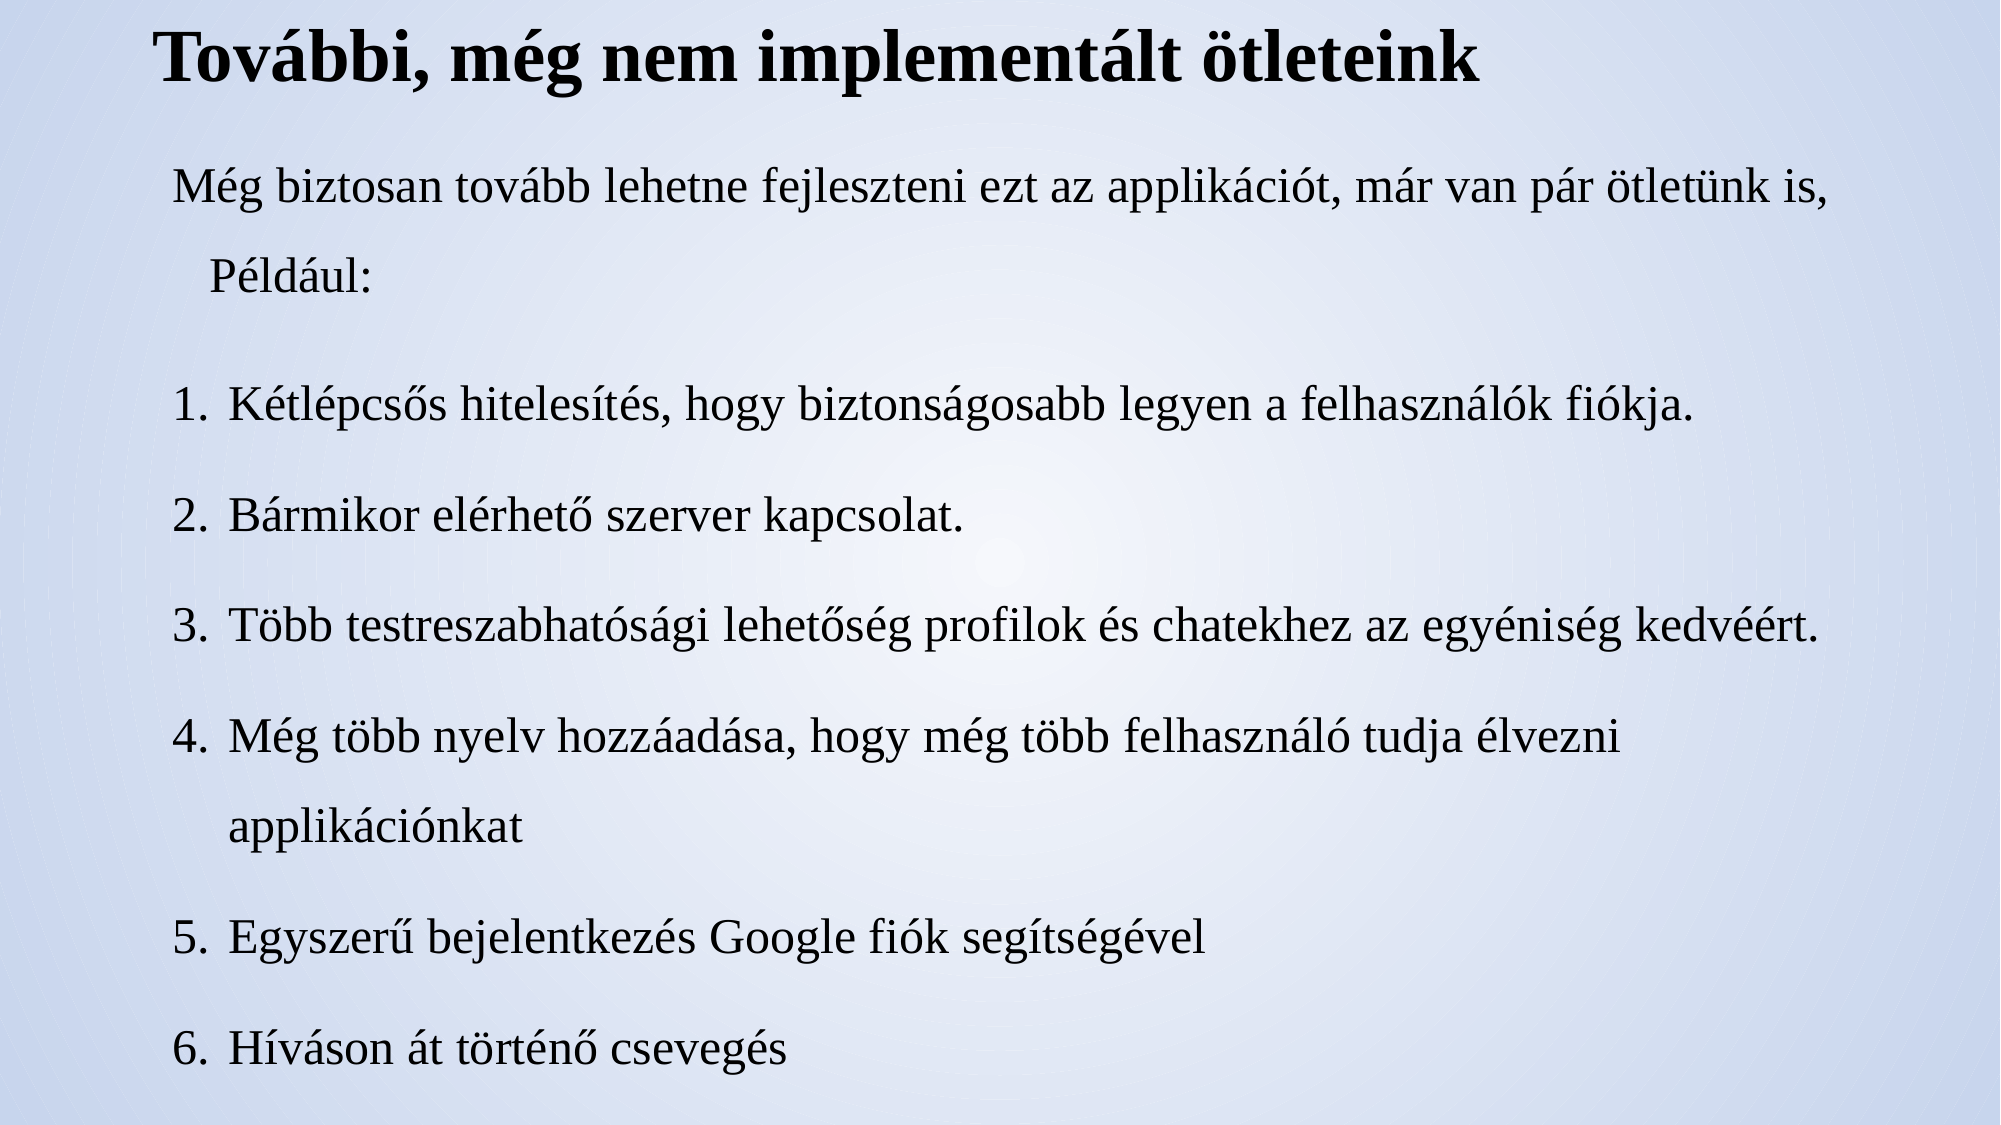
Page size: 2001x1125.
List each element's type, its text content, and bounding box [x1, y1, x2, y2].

title További, még nem implementált ötleteink [137, 0, 1863, 116]
list Még biztosan tovább lehetne fejleszteni ezt az applikációt, már van pár ötletünk is, Például: Kétlépcsős hitelesítés, hogy biztonságosabb legyen a felhasználók fiókja. Bármikor elérhető szerver kapcsolat. Több testreszabhatósági lehetőség profilok és chatekhez az egyéniség kedvéért. Még több nyelv hozzáadása, hogy még több felhasználó tudja élvezni applikációnkat Egyszerű bejelentkezés Google fiók segítségével Híváson át történő csevegés [157, 115, 1883, 829]
